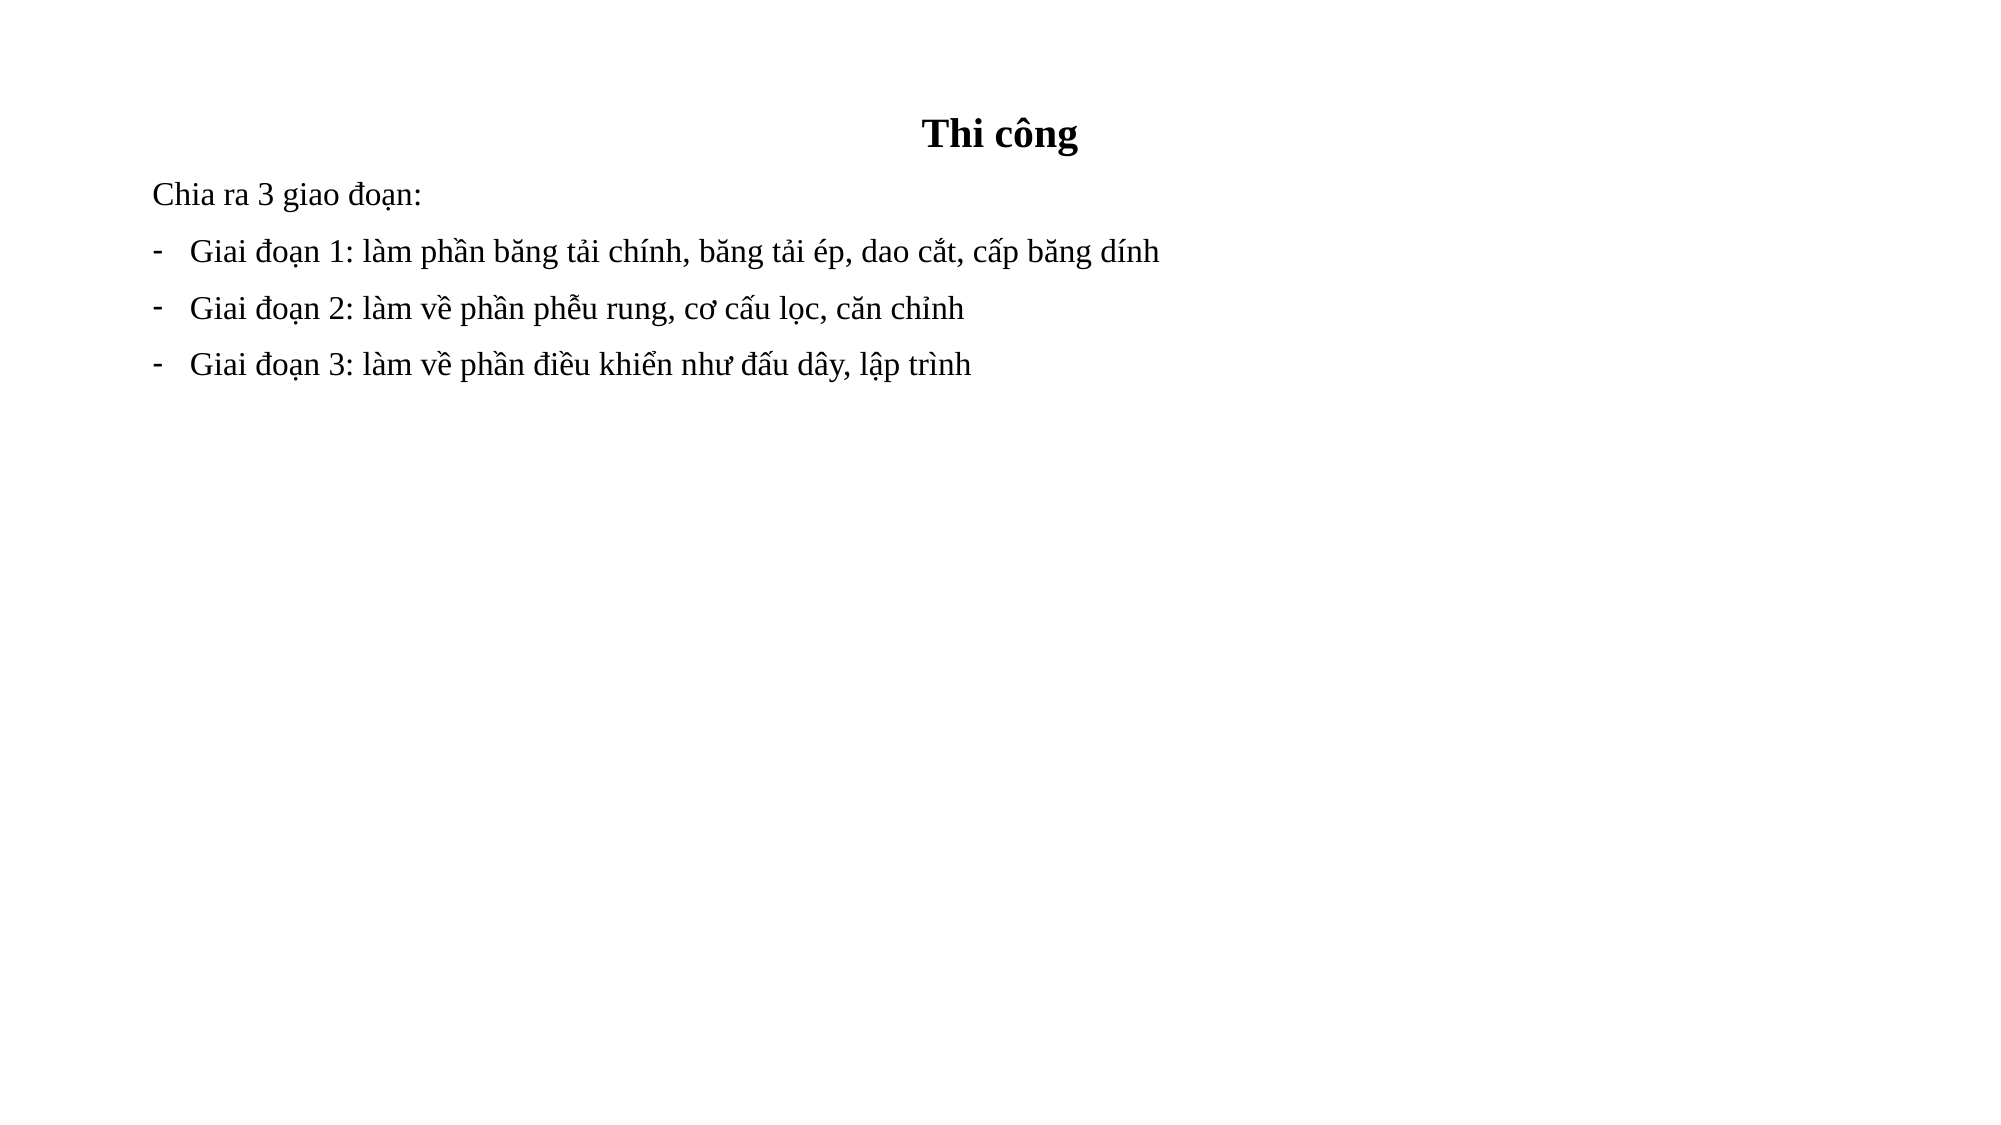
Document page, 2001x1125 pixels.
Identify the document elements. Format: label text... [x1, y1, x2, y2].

list Thi công Chia ra 3 giao đoạn: Giai đoạn 1: làm phần băng tải chính, băng tải ép, dao cắt, cấp băng dính Giai đoạn 2: làm về phần phễu rung, cơ cấu lọc, căn chỉnh Giai đoạn 3: làm về phần điều khiển như đấu dây, lập trình [137, 103, 1863, 1014]
